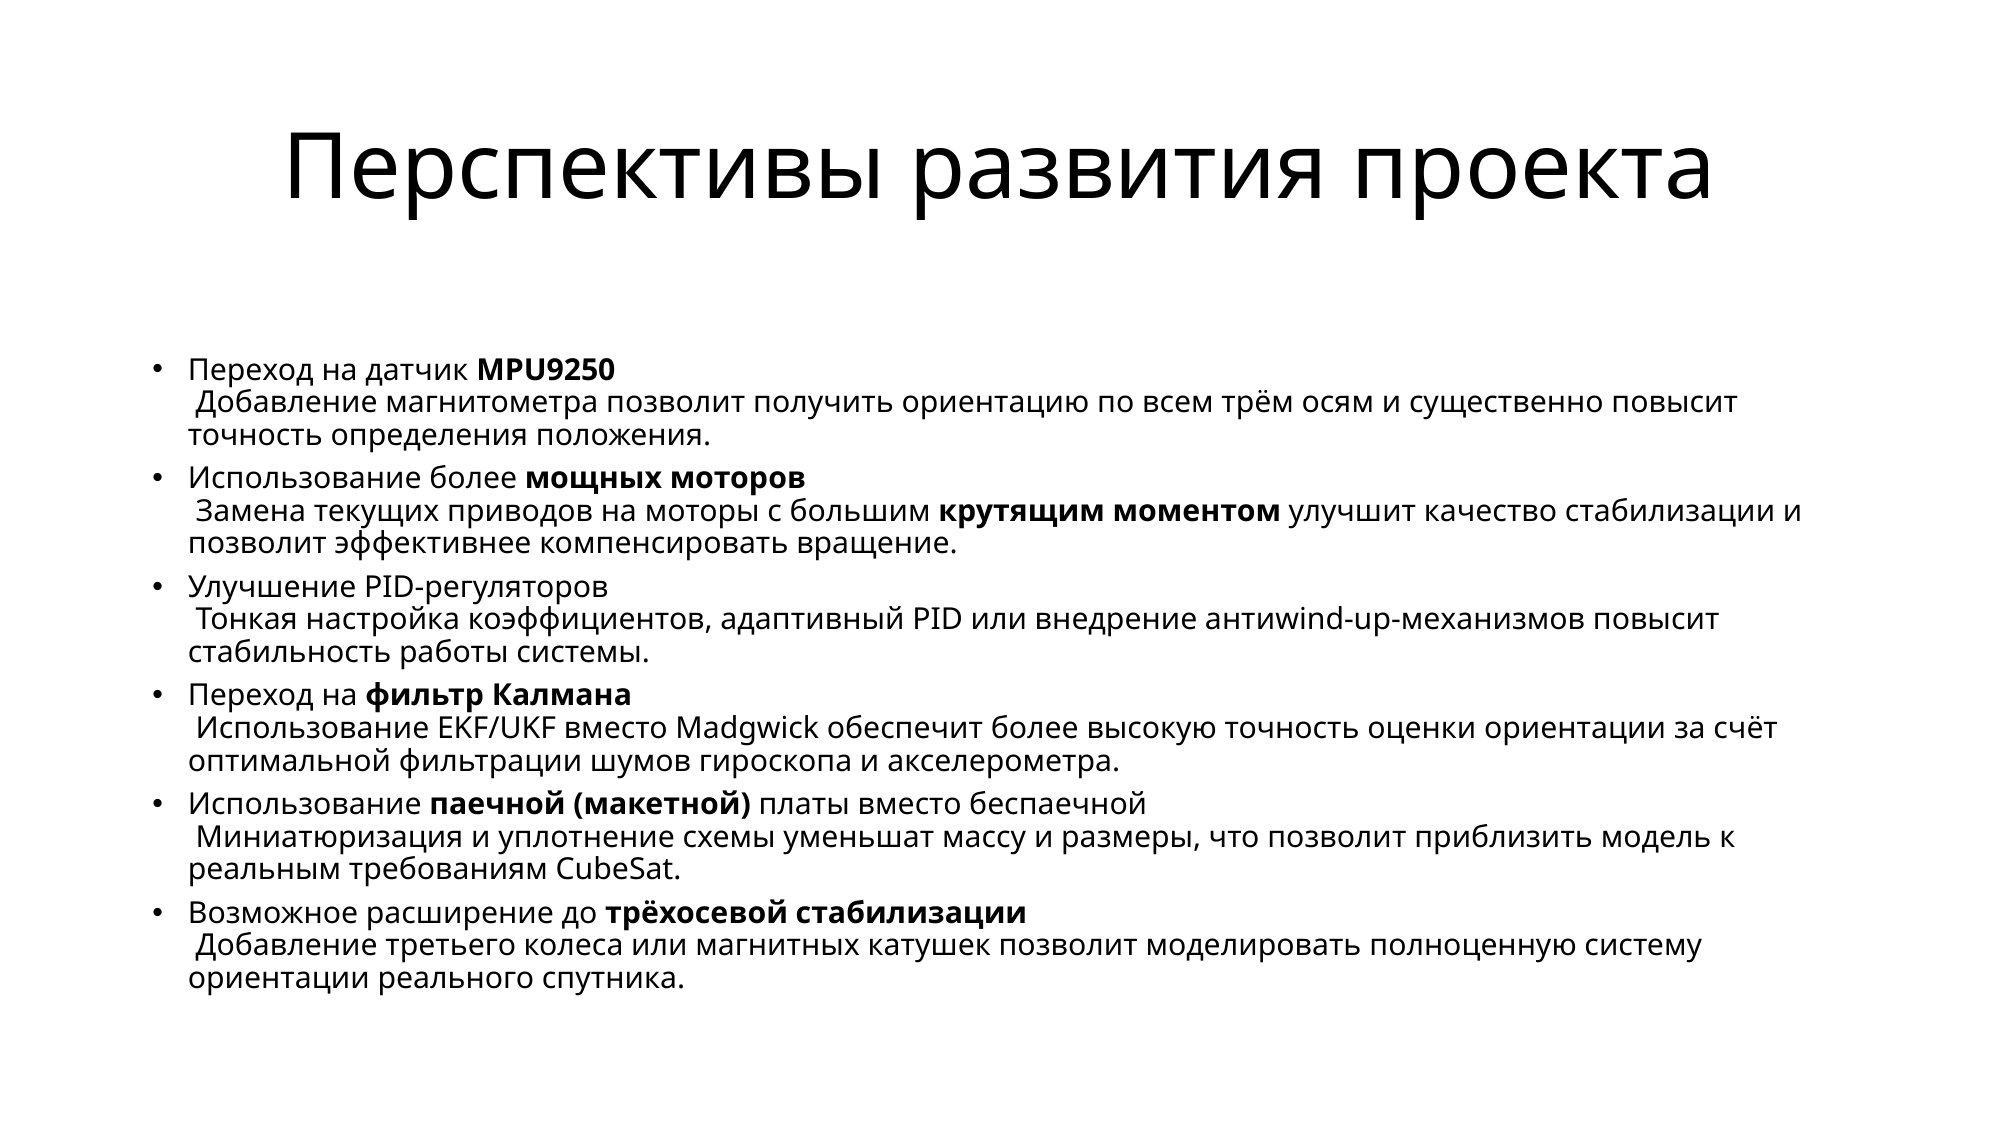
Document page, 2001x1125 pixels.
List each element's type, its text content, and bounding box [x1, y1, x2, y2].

list Переход на датчик MPU9250 Добавление магнитометра позволит получить ориентацию по всем трём осям и существенно повысит точность определения положения. Использование более мощных моторов Замена текущих приводов на моторы с большим крутящим моментом улучшит качество стабилизации и позволит эффективнее компенсировать вращение. Улучшение PID-регуляторов Тонкая настройка коэффициентов, адаптивный PID или внедрение антиwind-up-механизмов повысит стабильность работы системы. Переход на фильтр Калмана Использование EKF/UKF вместо Madgwick обеспечит более высокую точность оценки ориентации за счёт оптимальной фильтрации шумов гироскопа и акселерометра. Использование паечной (макетной) платы вместо беспаечной Миниатюризация и уплотнение схемы уменьшат массу и размеры, что позволит приблизить модель к реальным требованиям CubeSat. Возможное расширение до трёхосевой стабилизации Добавление третьего колеса или магнитных катушек позволит моделировать полноценную систему ориентации реального спутника. [137, 299, 1863, 1014]
title Перспективы развития проекта [137, 59, 1863, 278]
